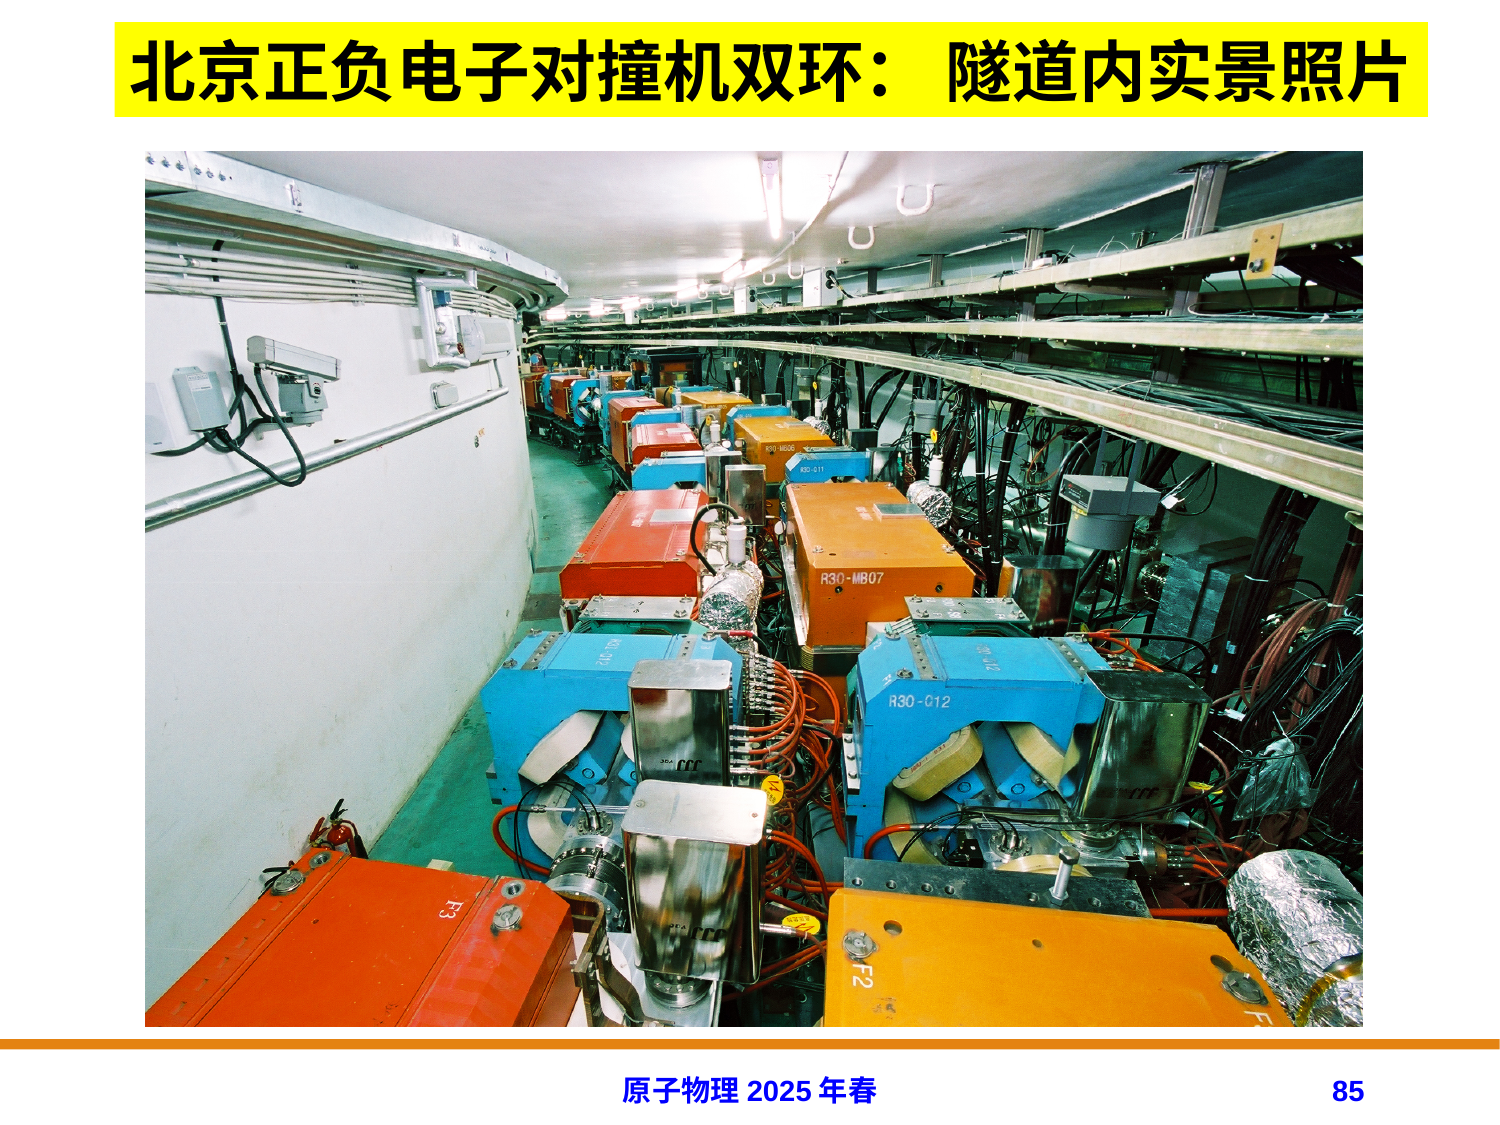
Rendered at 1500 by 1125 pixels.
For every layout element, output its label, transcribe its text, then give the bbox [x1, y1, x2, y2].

slide_number 85 [1218, 1059, 1380, 1120]
text_box 北京正负电子对撞机双环： 隧道内实景照片 [114, 22, 1428, 117]
picture [144, 151, 1364, 1027]
footer 原子物理2025年春 [453, 1059, 1047, 1120]
